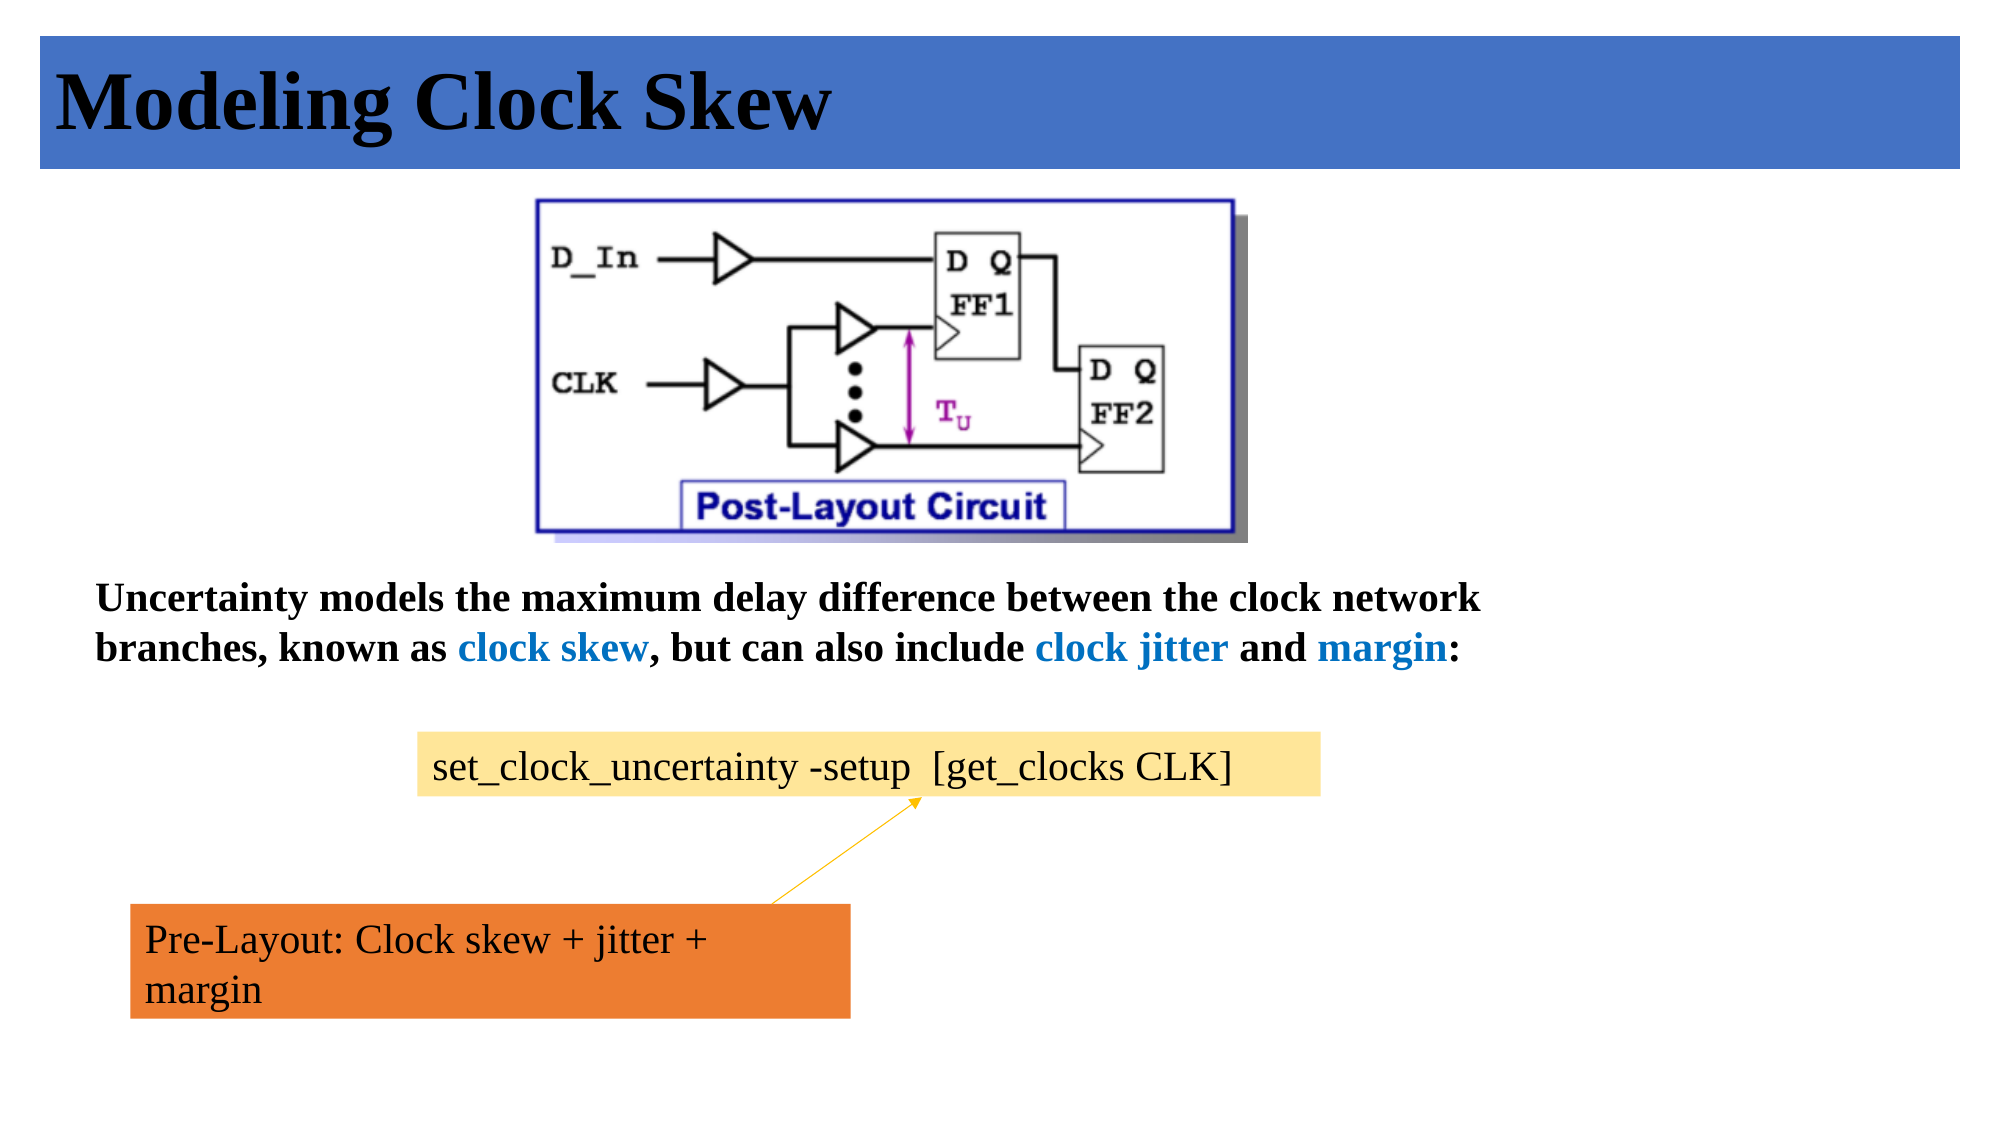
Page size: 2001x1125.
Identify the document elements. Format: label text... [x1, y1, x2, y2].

text_box Uncertainty models the maximum delay difference between the clock network branches, known as clock skew, but can also include clock jitter and margin: [80, 562, 1502, 678]
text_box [771, 797, 922, 904]
text_box Pre-Layout: Clock skew + jitter + margin [130, 903, 851, 1019]
title Modeling Clock Skew [40, 36, 1960, 169]
picture [521, 188, 1248, 543]
